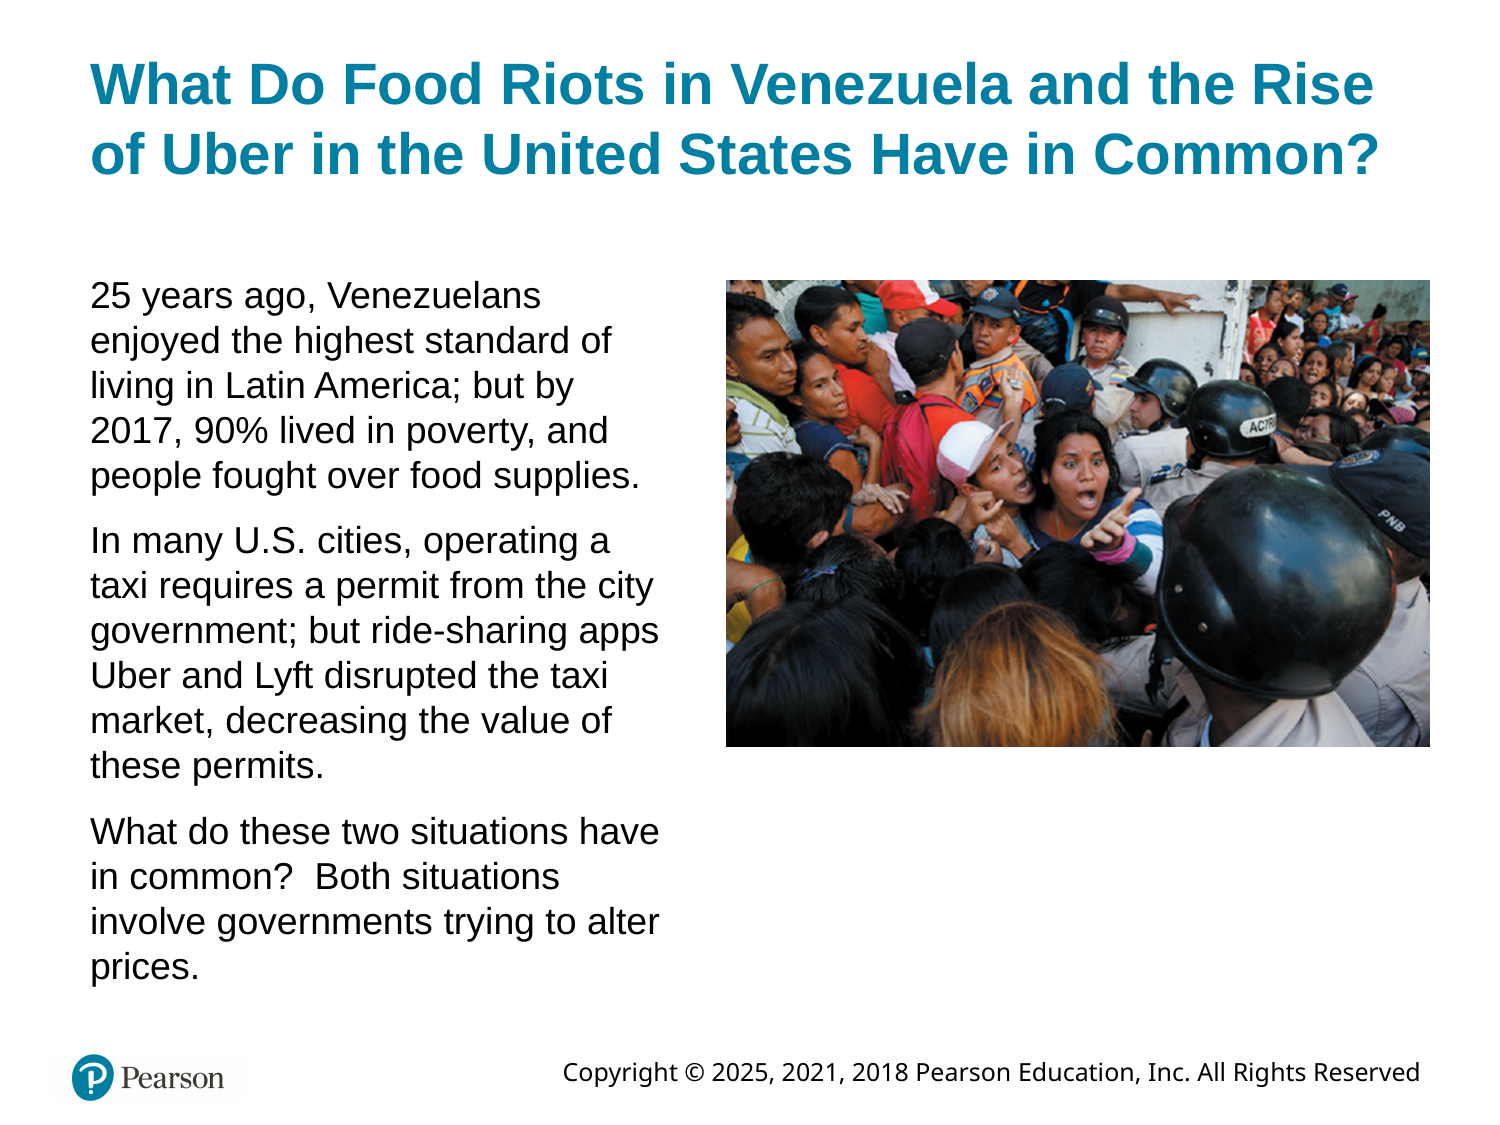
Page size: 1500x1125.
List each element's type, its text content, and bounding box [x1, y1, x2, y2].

picture [51, 1053, 245, 1102]
title What Do Food Riots in Venezuela and the Rise of Uber in the United States Have in Common? [75, 35, 1430, 202]
picture [725, 280, 1430, 747]
list 25 years ago, Venezuelans enjoyed the highest standard of living in Latin America; but by 2017, 90% lived in poverty, and people fought over food supplies. In many U.S. cities, operating a taxi requires a permit from the city government; but ride-sharing apps Uber and Lyft disrupted the taxi market, decreasing the value of these permits. What do these two situations have in common? Both situations involve governments trying to alter prices. [75, 255, 688, 1024]
